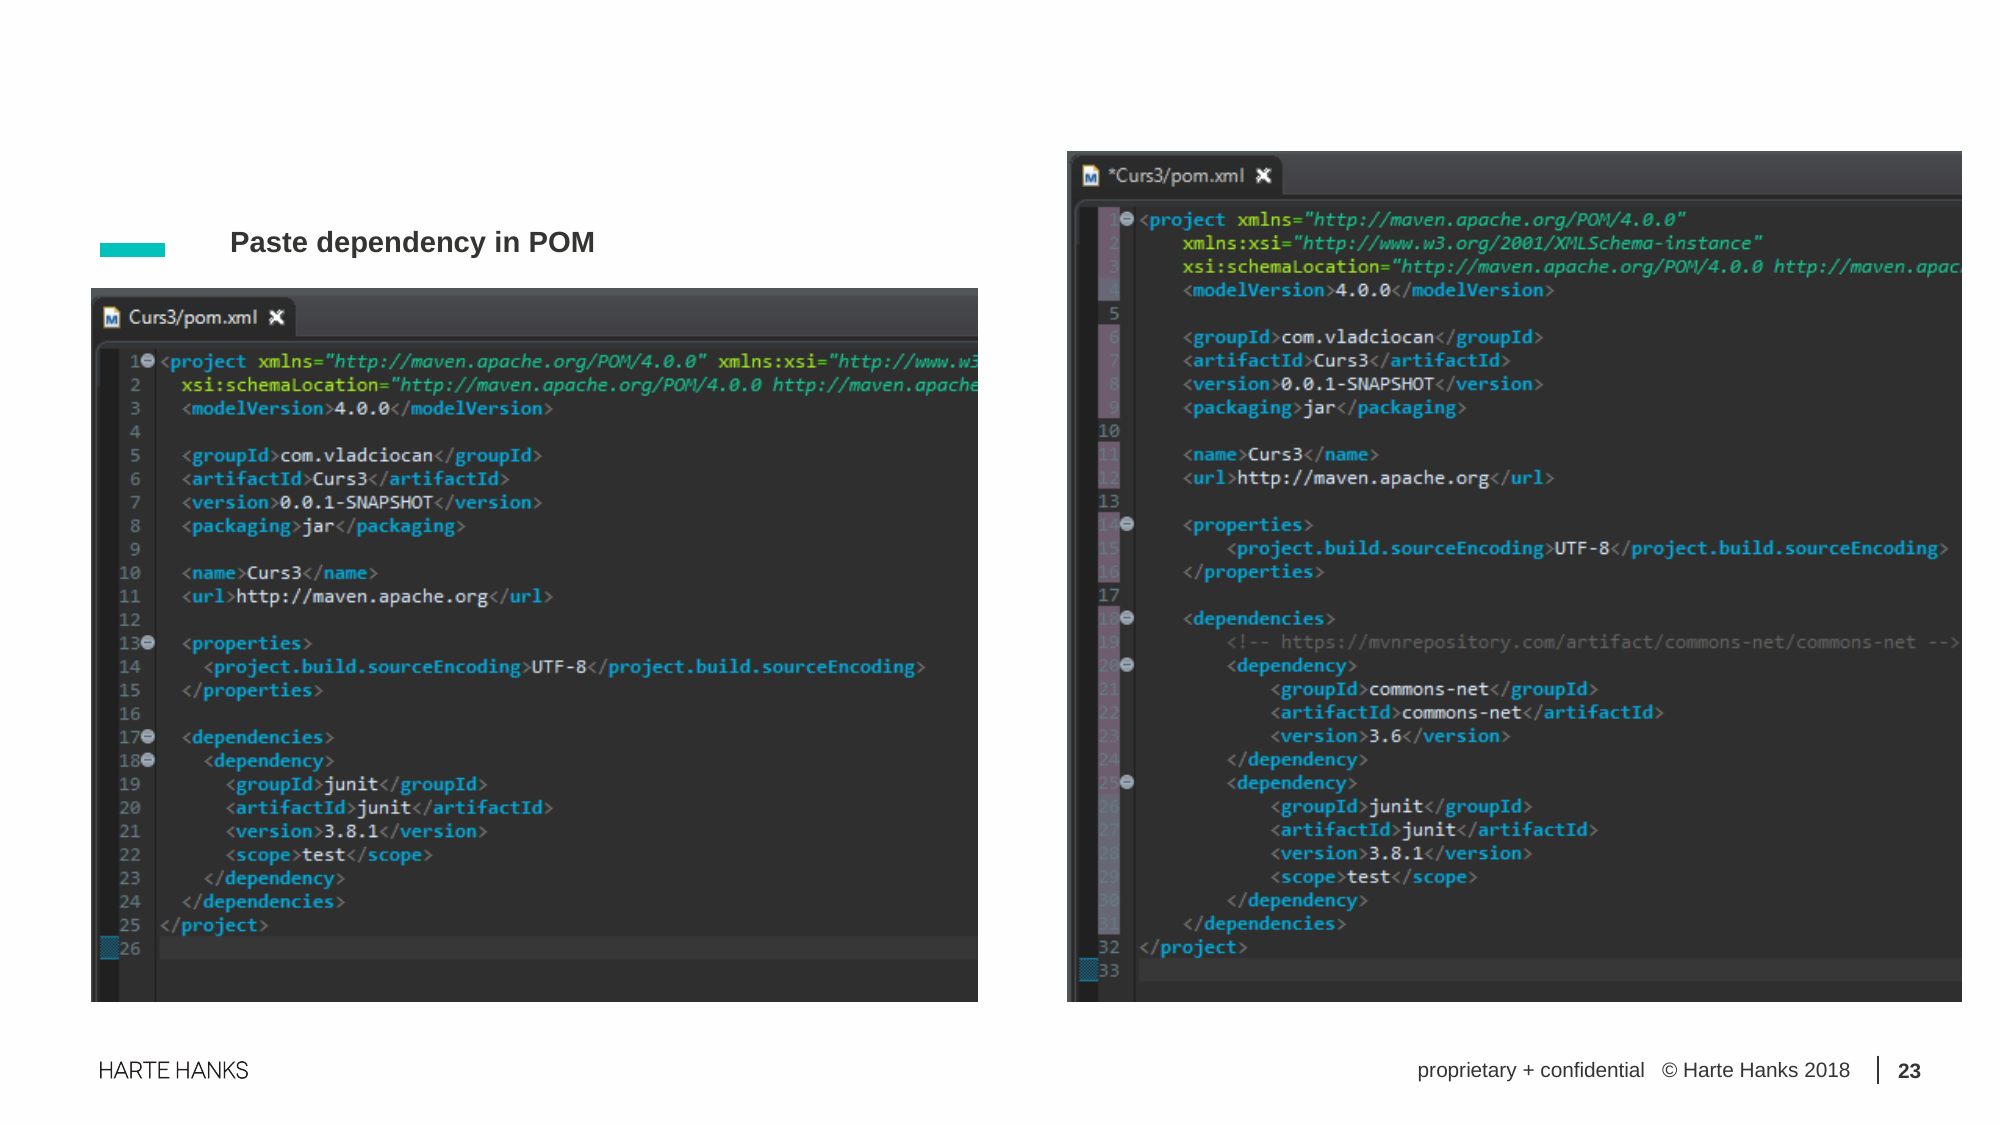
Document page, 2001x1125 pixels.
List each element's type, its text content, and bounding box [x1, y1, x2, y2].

picture [100, 1061, 248, 1079]
picture [91, 288, 978, 1002]
picture [1067, 151, 1962, 1002]
text_box Paste dependency in POM [129, 227, 696, 276]
